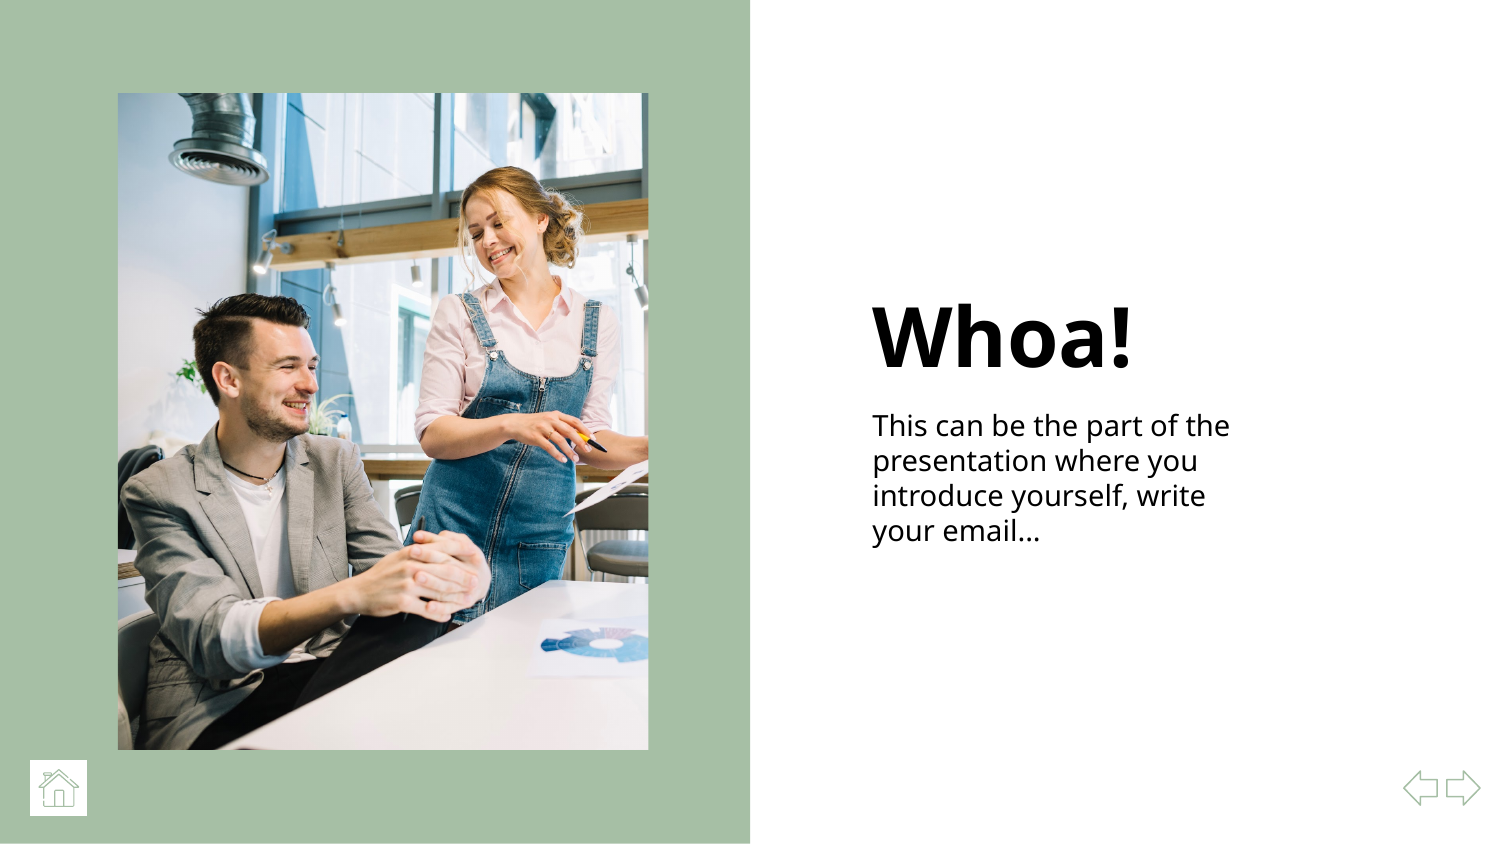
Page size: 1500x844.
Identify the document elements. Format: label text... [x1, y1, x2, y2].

title Whoa! [857, 278, 1286, 392]
text_box [29, 758, 88, 818]
text_box [1403, 771, 1438, 806]
text_box [1446, 770, 1481, 806]
picture [117, 93, 649, 751]
subtitle This can be the part of the presentation where you introduce yourself, write your email... [857, 392, 1286, 566]
text_box [38, 769, 80, 807]
